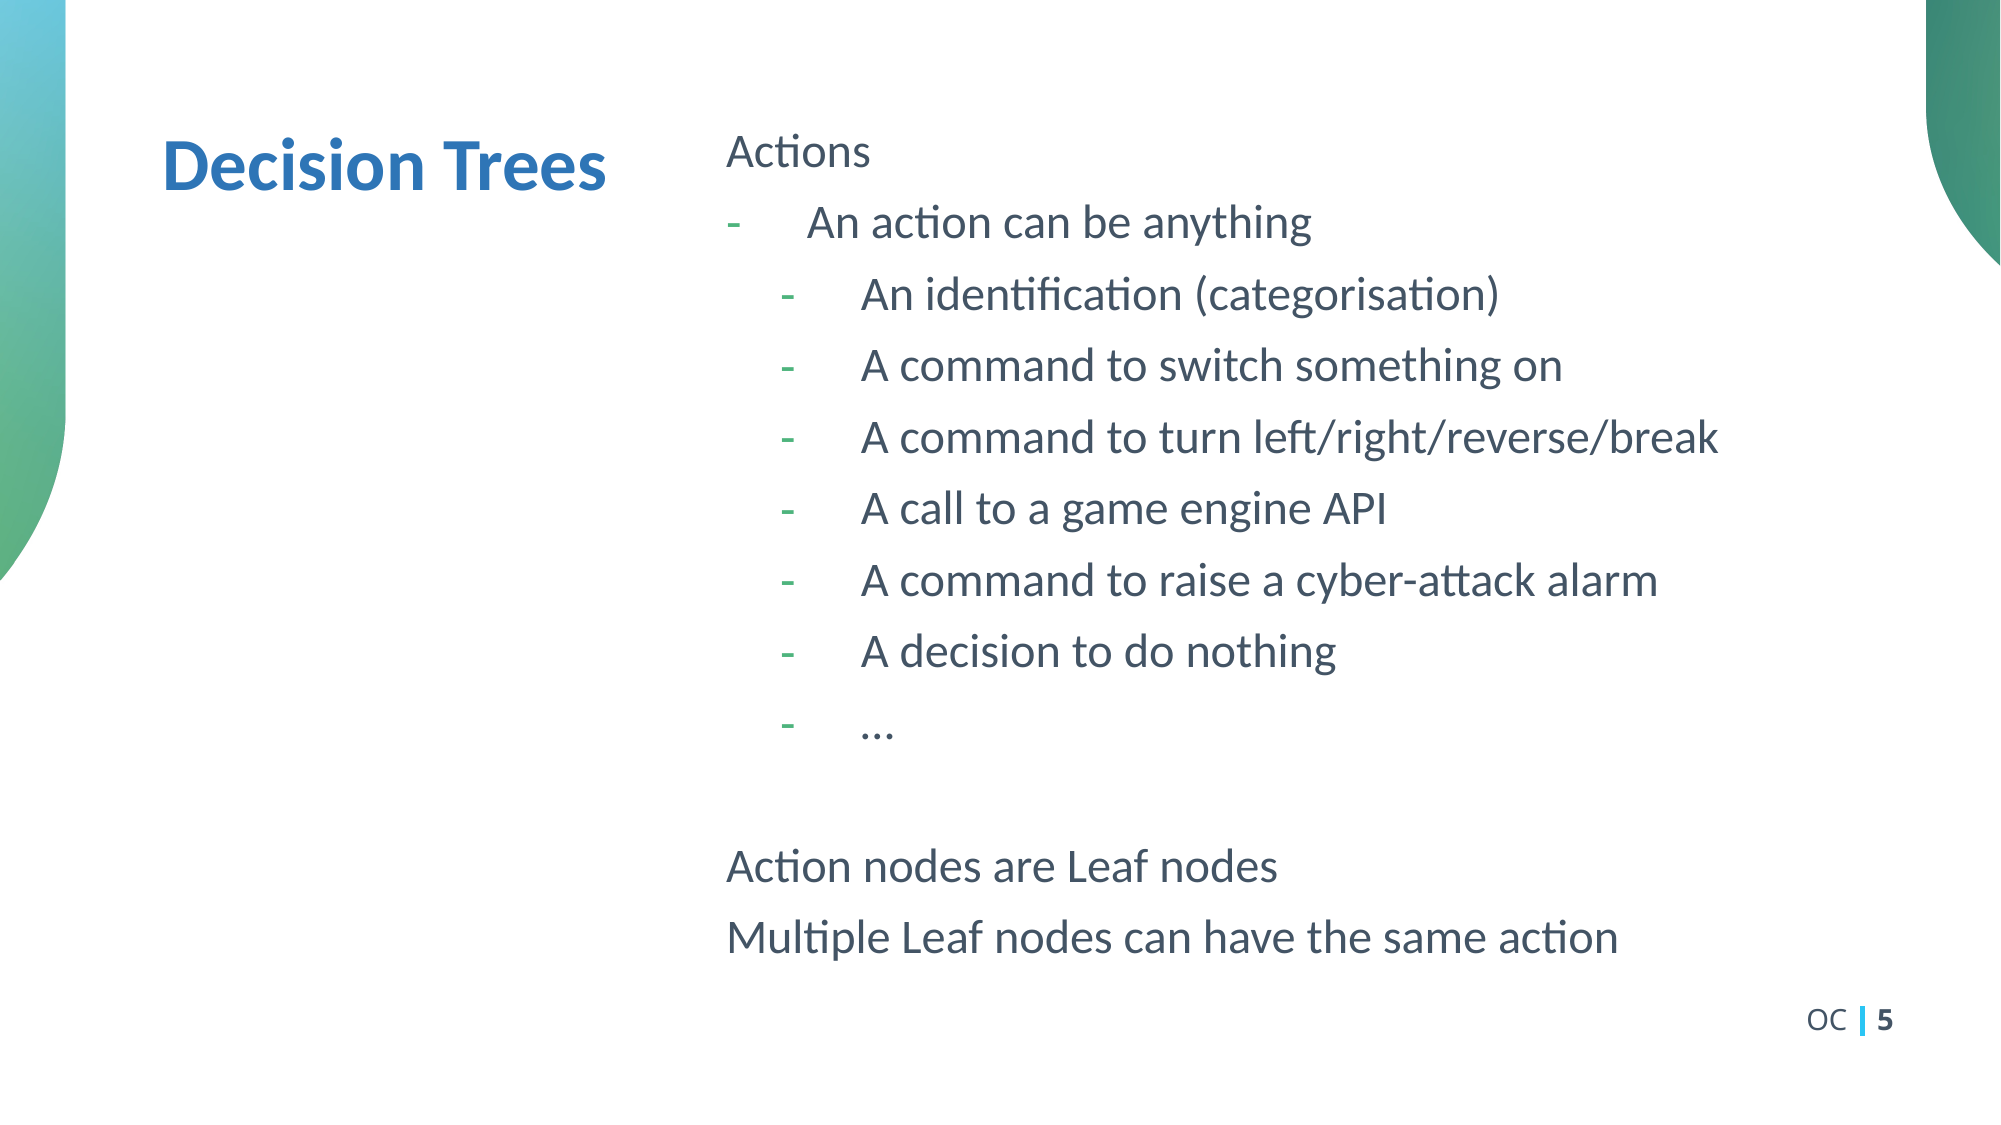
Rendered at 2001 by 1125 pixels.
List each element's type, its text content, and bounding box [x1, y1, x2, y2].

slide_number 5 [1862, 1006, 1937, 1037]
footer OC [1634, 1006, 1862, 1036]
list Actions An action can be anything An identification (categorisation) A command to switch something on A command to turn left/right/reverse/break A call to a game engine API A command to raise a cyber-attack alarm A decision to do nothing … Action nodes are Leaf nodes Multiple Leaf nodes can have the same action [709, 118, 1947, 977]
title Decision Trees [147, 118, 697, 668]
picture [0, 0, 2001, 1125]
